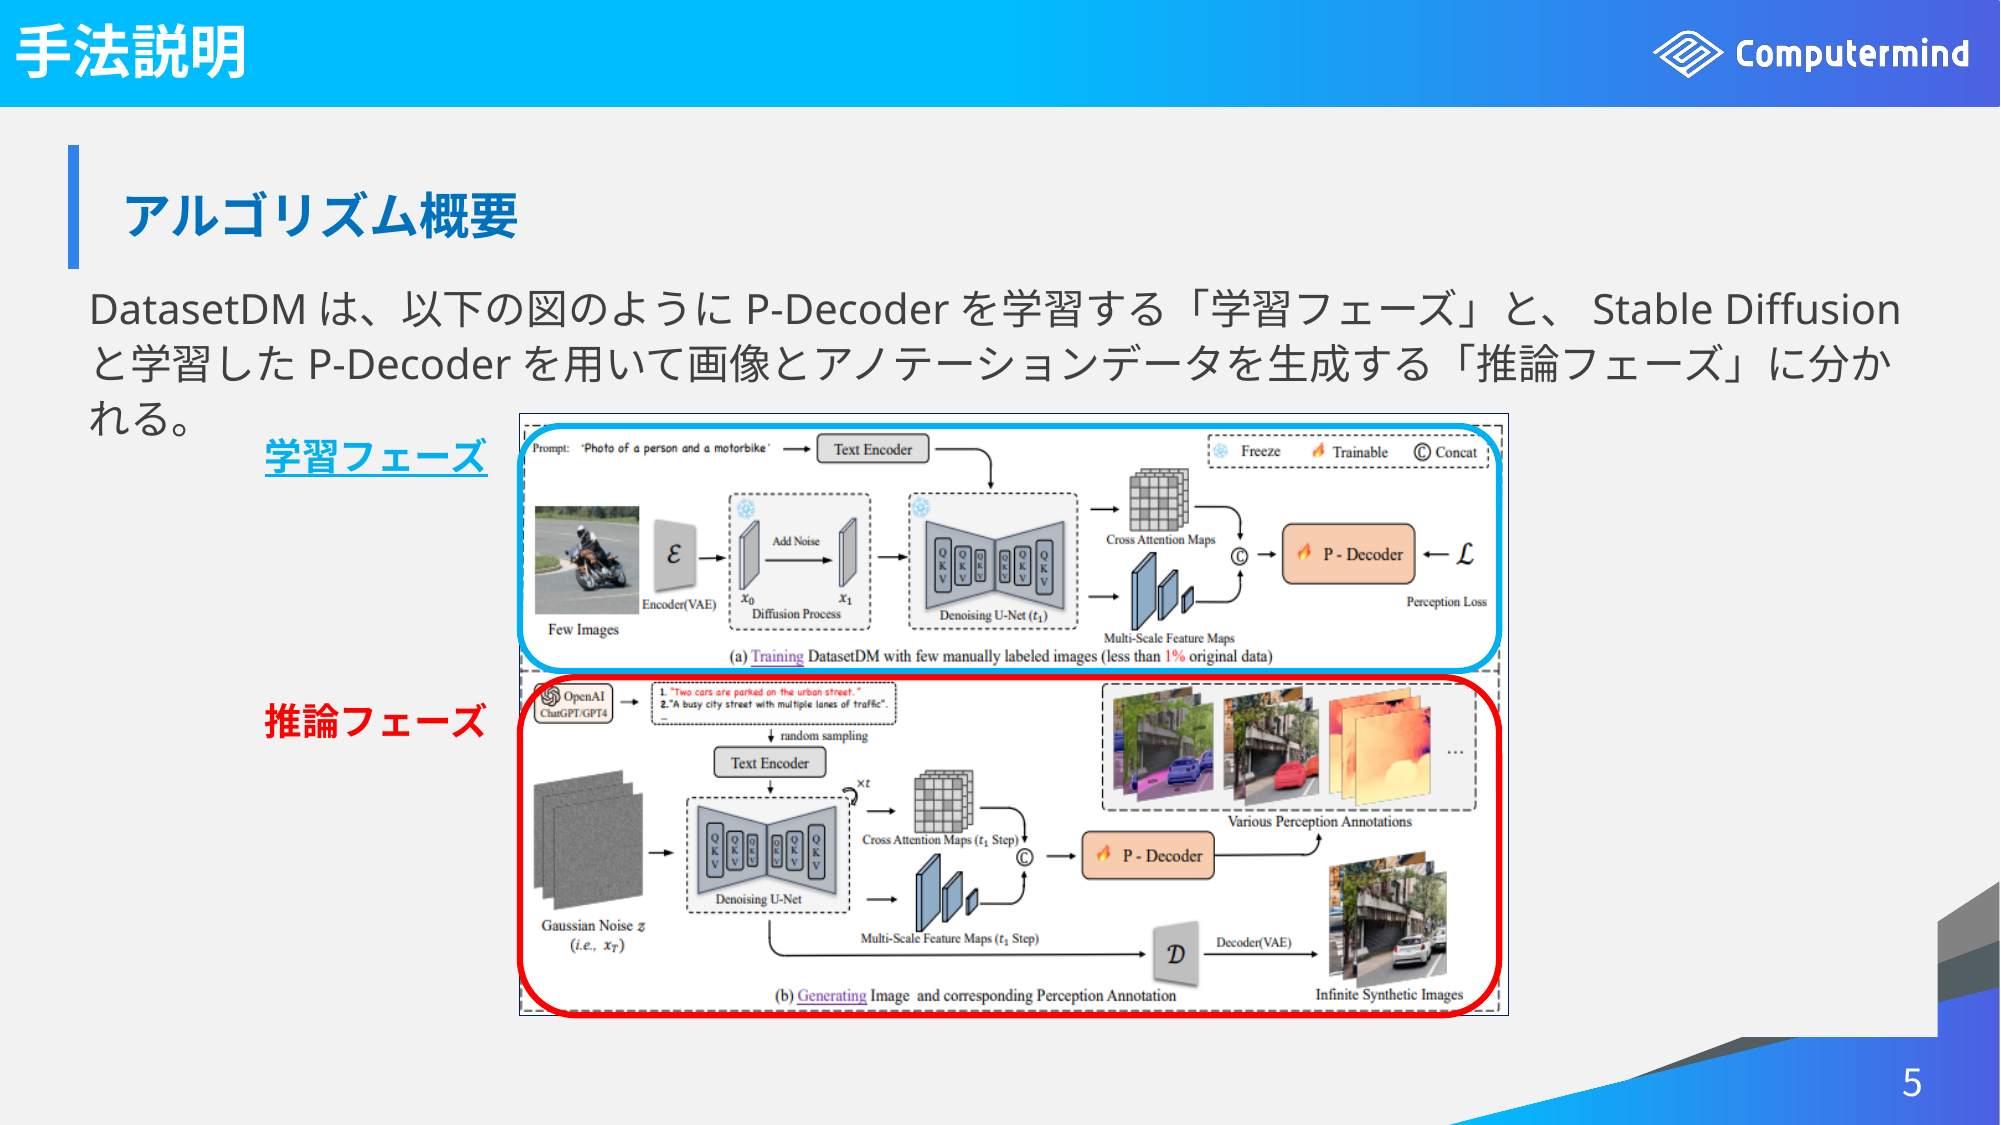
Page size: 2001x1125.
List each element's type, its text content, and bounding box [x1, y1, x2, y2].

table_header アルゴリズム概要 [79, 145, 1938, 269]
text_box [249, 413, 1509, 1016]
picture [1652, 26, 1970, 79]
title 手法説明 [0, 0, 1625, 102]
text_box DatasetDMは、以下の図のようにP-Decoderを学習する「学習フェーズ」と、Stable Diffusionと学習したP-Decoderを用いて画像とアノテーションデータを生成する「推論フェーズ」に分かれる。 [73, 270, 1938, 1037]
slide_number 5 [1471, 1051, 1938, 1092]
